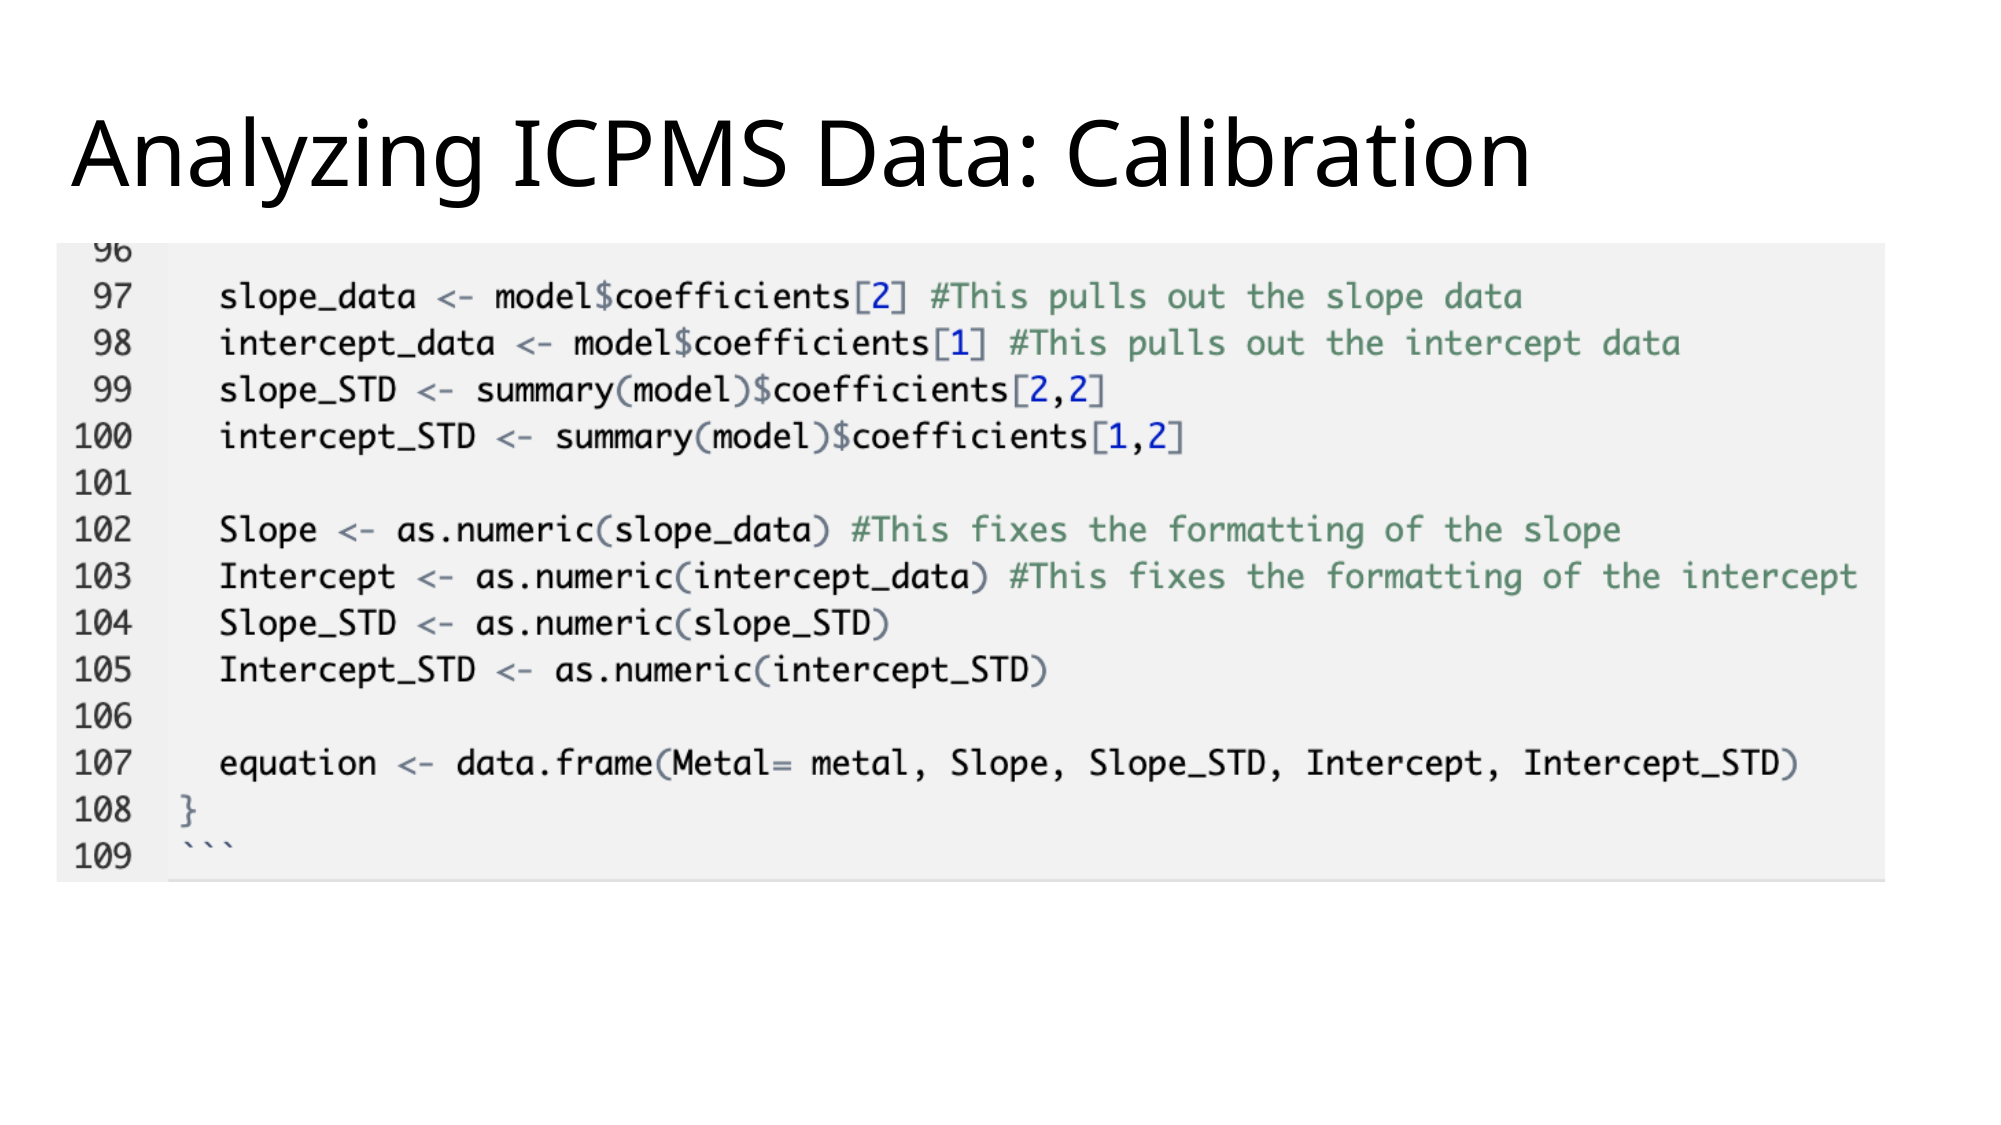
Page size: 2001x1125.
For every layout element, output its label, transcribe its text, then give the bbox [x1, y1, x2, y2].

picture [56, 243, 1886, 882]
title Analyzing ICPMS Data: Calibration [56, 48, 1782, 243]
